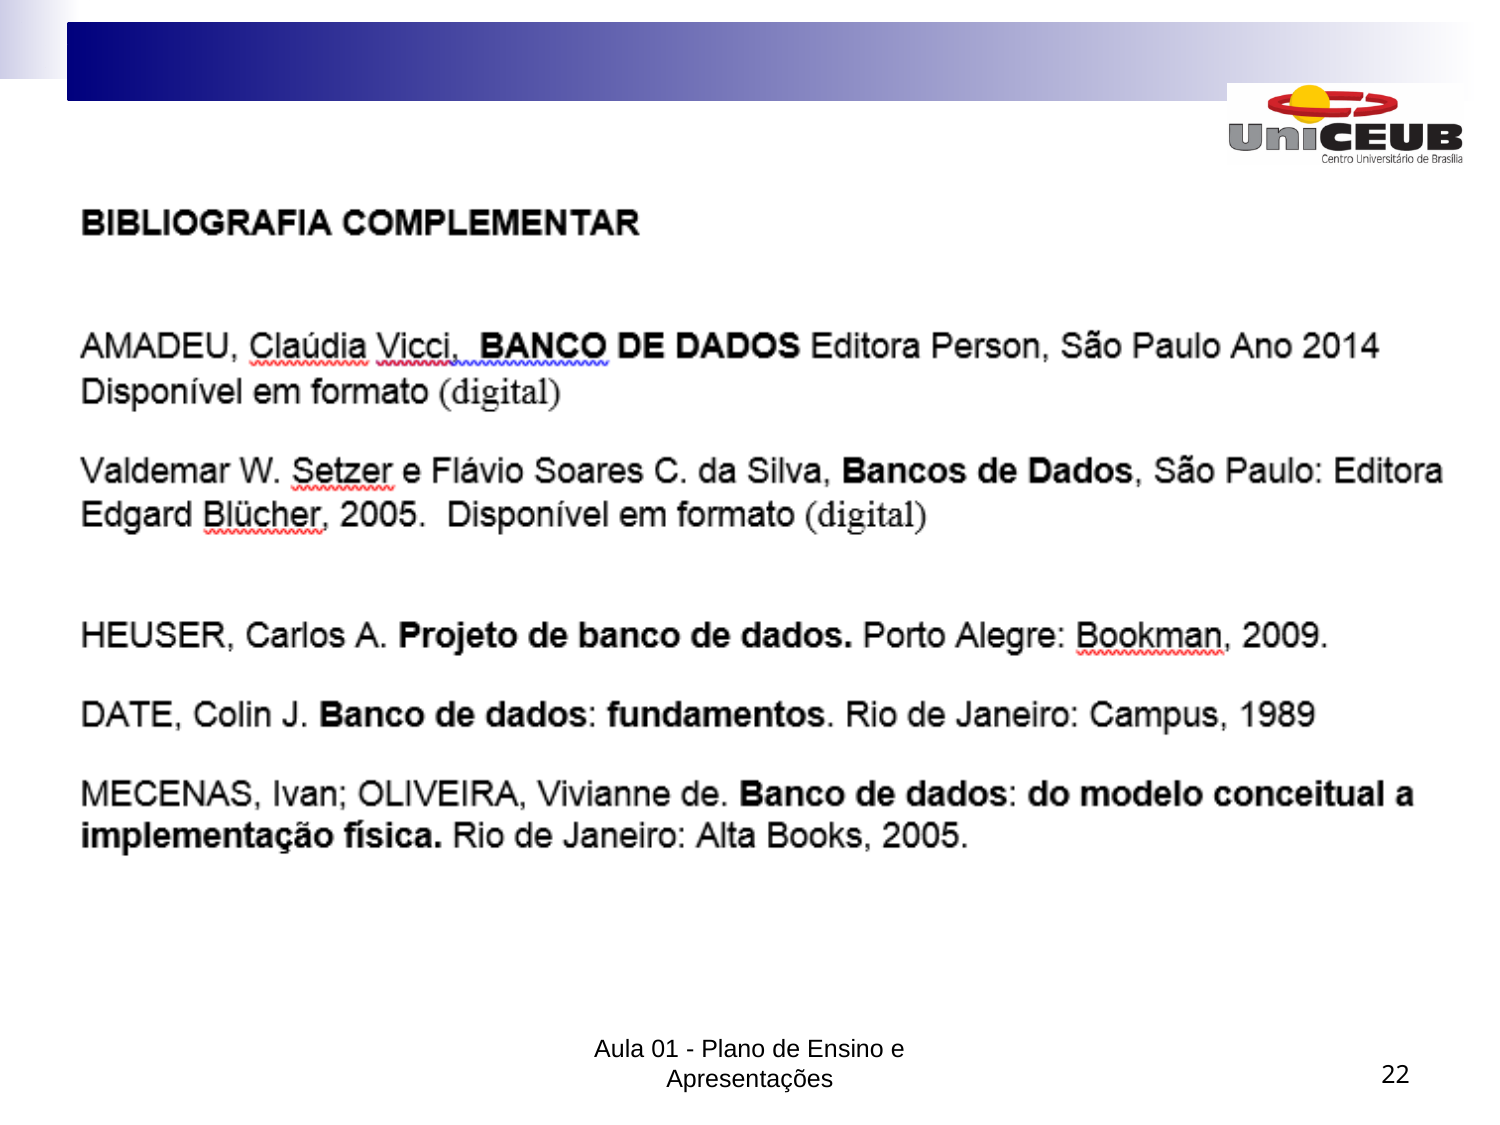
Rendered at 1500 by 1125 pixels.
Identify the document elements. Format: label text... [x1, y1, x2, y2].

picture [65, 196, 1459, 859]
text_box ‹#› [1074, 1024, 1425, 1100]
picture [1227, 83, 1464, 165]
text_box Aula 01 - Plano de Ensino e Apresentações [512, 1024, 988, 1100]
